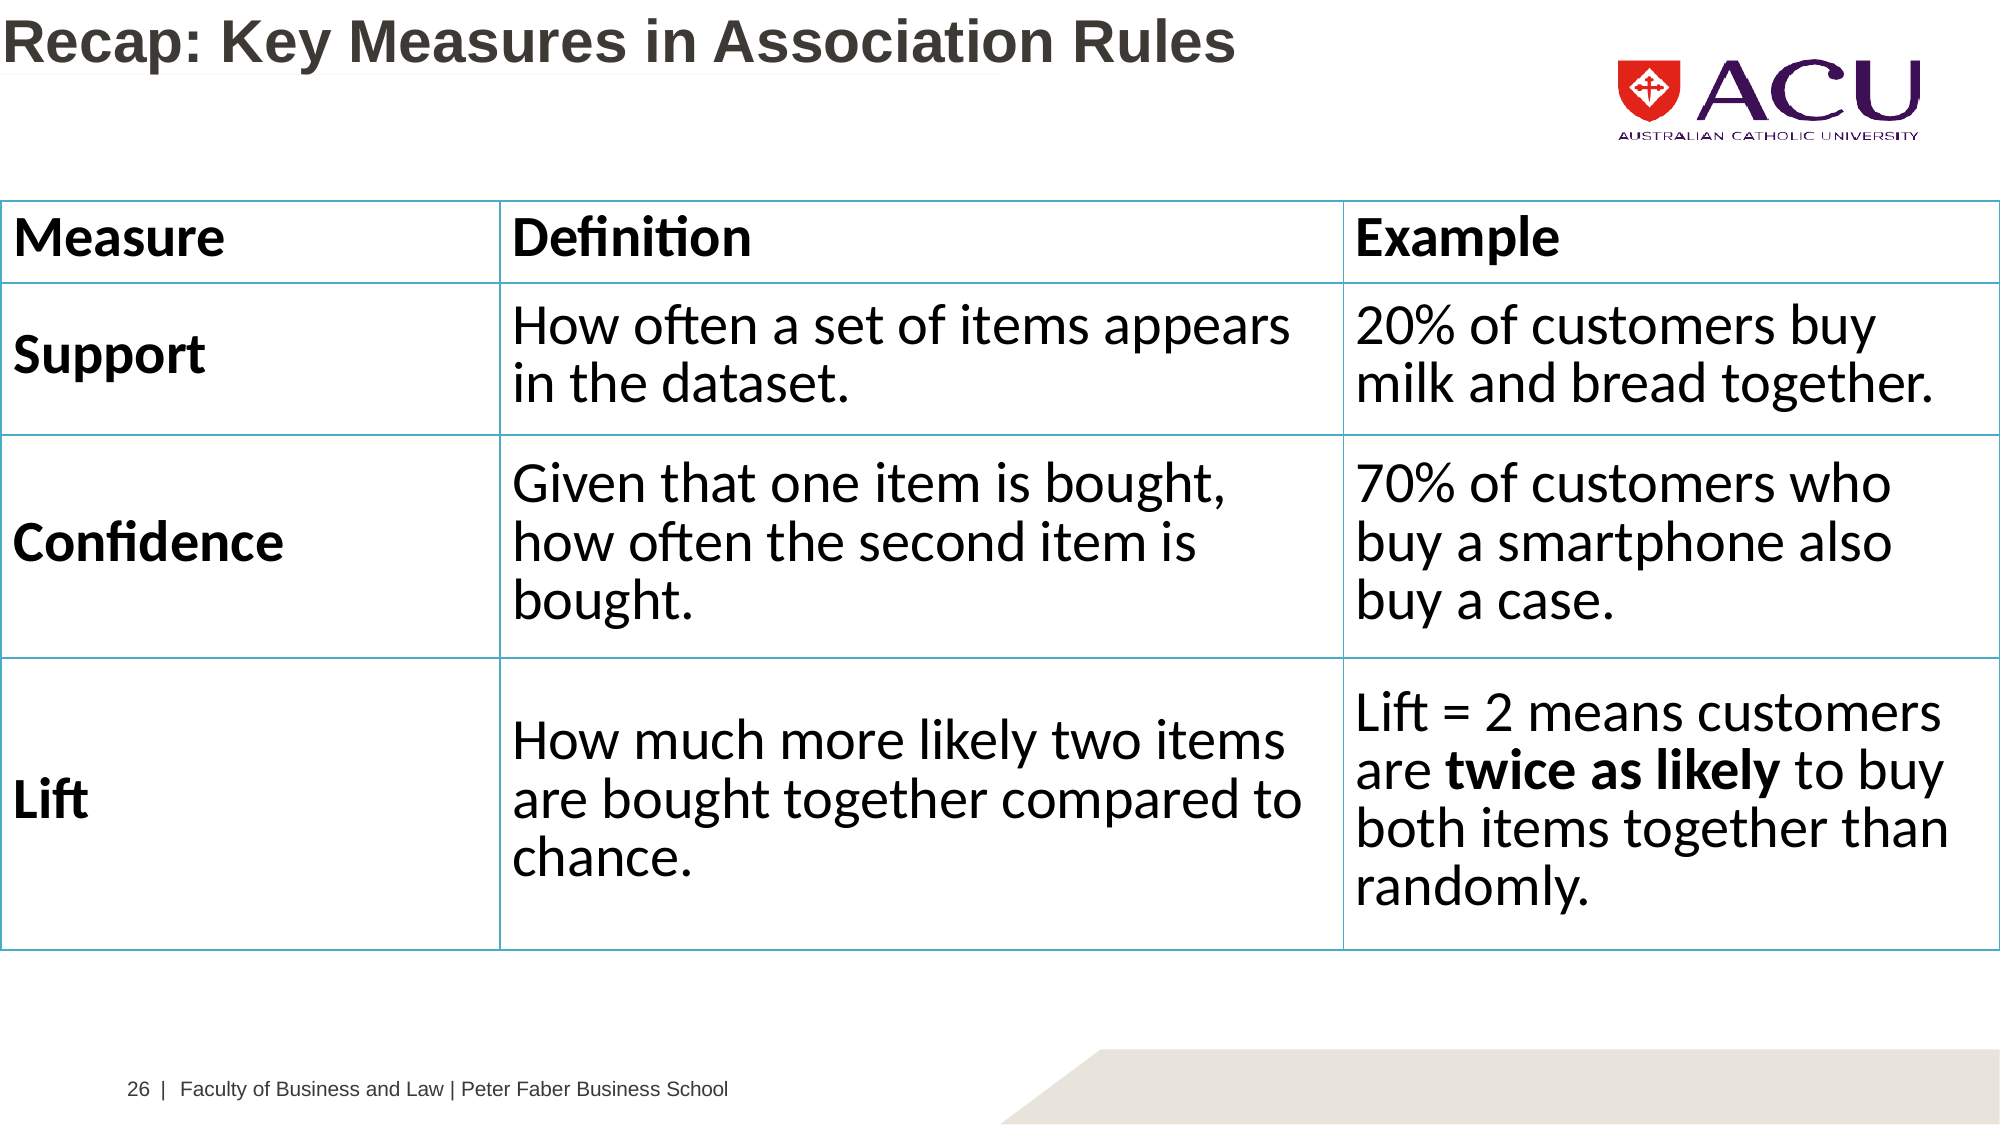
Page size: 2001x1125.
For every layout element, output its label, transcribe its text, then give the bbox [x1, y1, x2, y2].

slide_number 26 | Faculty of Business and Law | Peter Faber Business School [120, 1075, 937, 1125]
table_cell Lift [2, 659, 499, 949]
table_cell 70% of customers who buy a smartphone also buy a case. [1344, 436, 1999, 657]
table_cell Confidence [2, 436, 499, 657]
table_header Example [1344, 202, 1999, 282]
table_cell Lift = 2 means customers are twice as likely to buy both items together than randomly. [1344, 659, 1999, 949]
table_header Measure [2, 202, 499, 282]
text_box Recap: Key Measures in Association Rules [0, 0, 1584, 75]
table_cell Support [2, 284, 499, 434]
picture [1618, 59, 1920, 140]
table_cell 20% of customers buy milk and bread together. [1344, 284, 1999, 434]
table_cell How much more likely two items are bought together compared to chance. [501, 659, 1343, 949]
table_cell How often a set of items appears in the dataset. [501, 284, 1343, 434]
table_cell Given that one item is bought, how often the second item is bought. [501, 436, 1343, 657]
table_header Definition [501, 202, 1343, 282]
